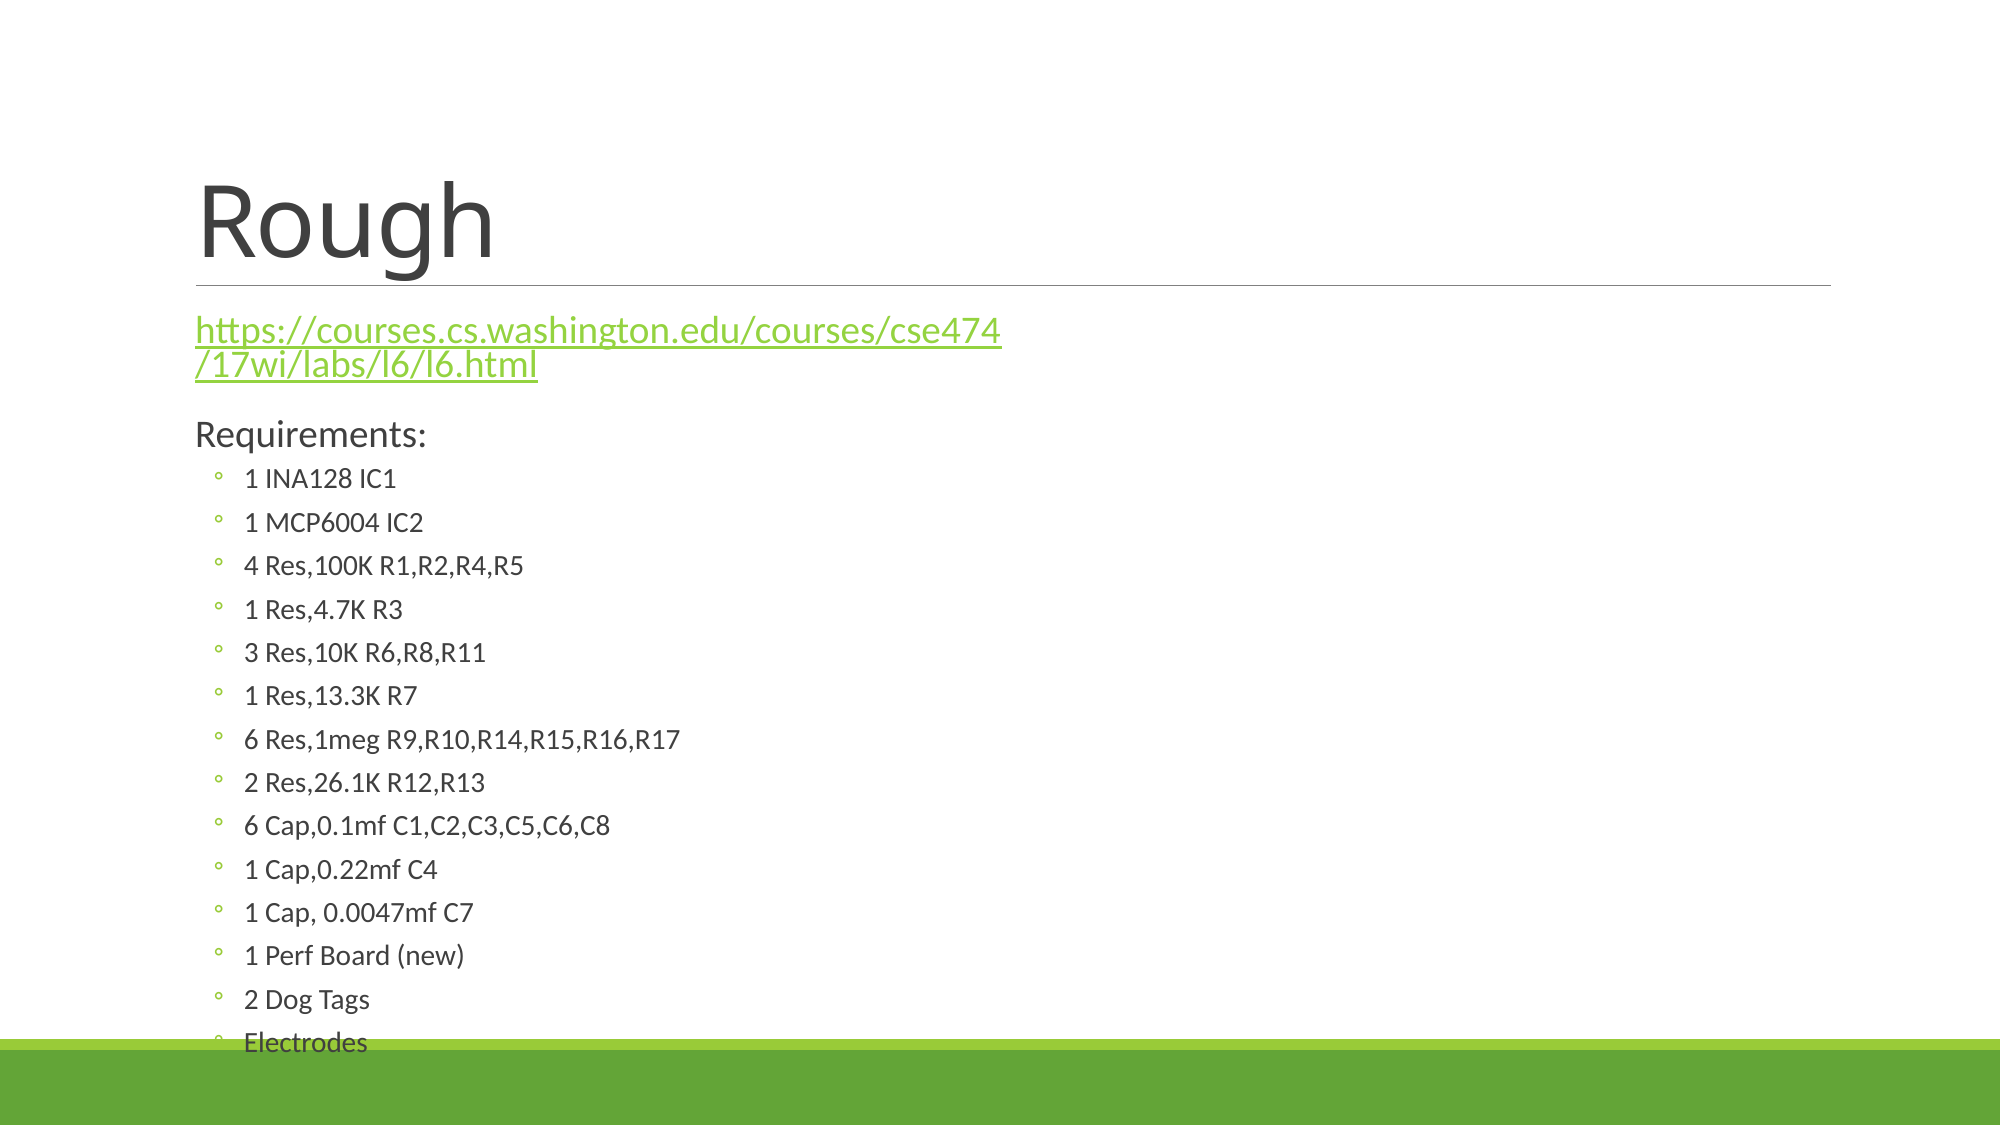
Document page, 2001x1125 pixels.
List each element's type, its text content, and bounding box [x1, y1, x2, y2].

title Rough [180, 47, 1830, 285]
list https://courses.cs.washington.edu/courses/cse474/17wi/labs/l6/l6.html Requirements: 1 INA128 IC1 1 MCP6004 IC2 4 Res,100K R1,R2,R4,R5 1 Res,4.7K R3 3 Res,10K R6,R8,R11 1 Res,13.3K R7 6 Res,1meg R9,R10,R14,R15,R16,R17 2 Res,26.1K R12,R13 6 Cap,0.1mf C1,C2,C3,C5,C6,C8 1 Cap,0.22mf C4 1 Cap, 0.0047mf C7 1 Perf Board (new) 2 Dog Tags Electrodes [180, 302, 1011, 1038]
